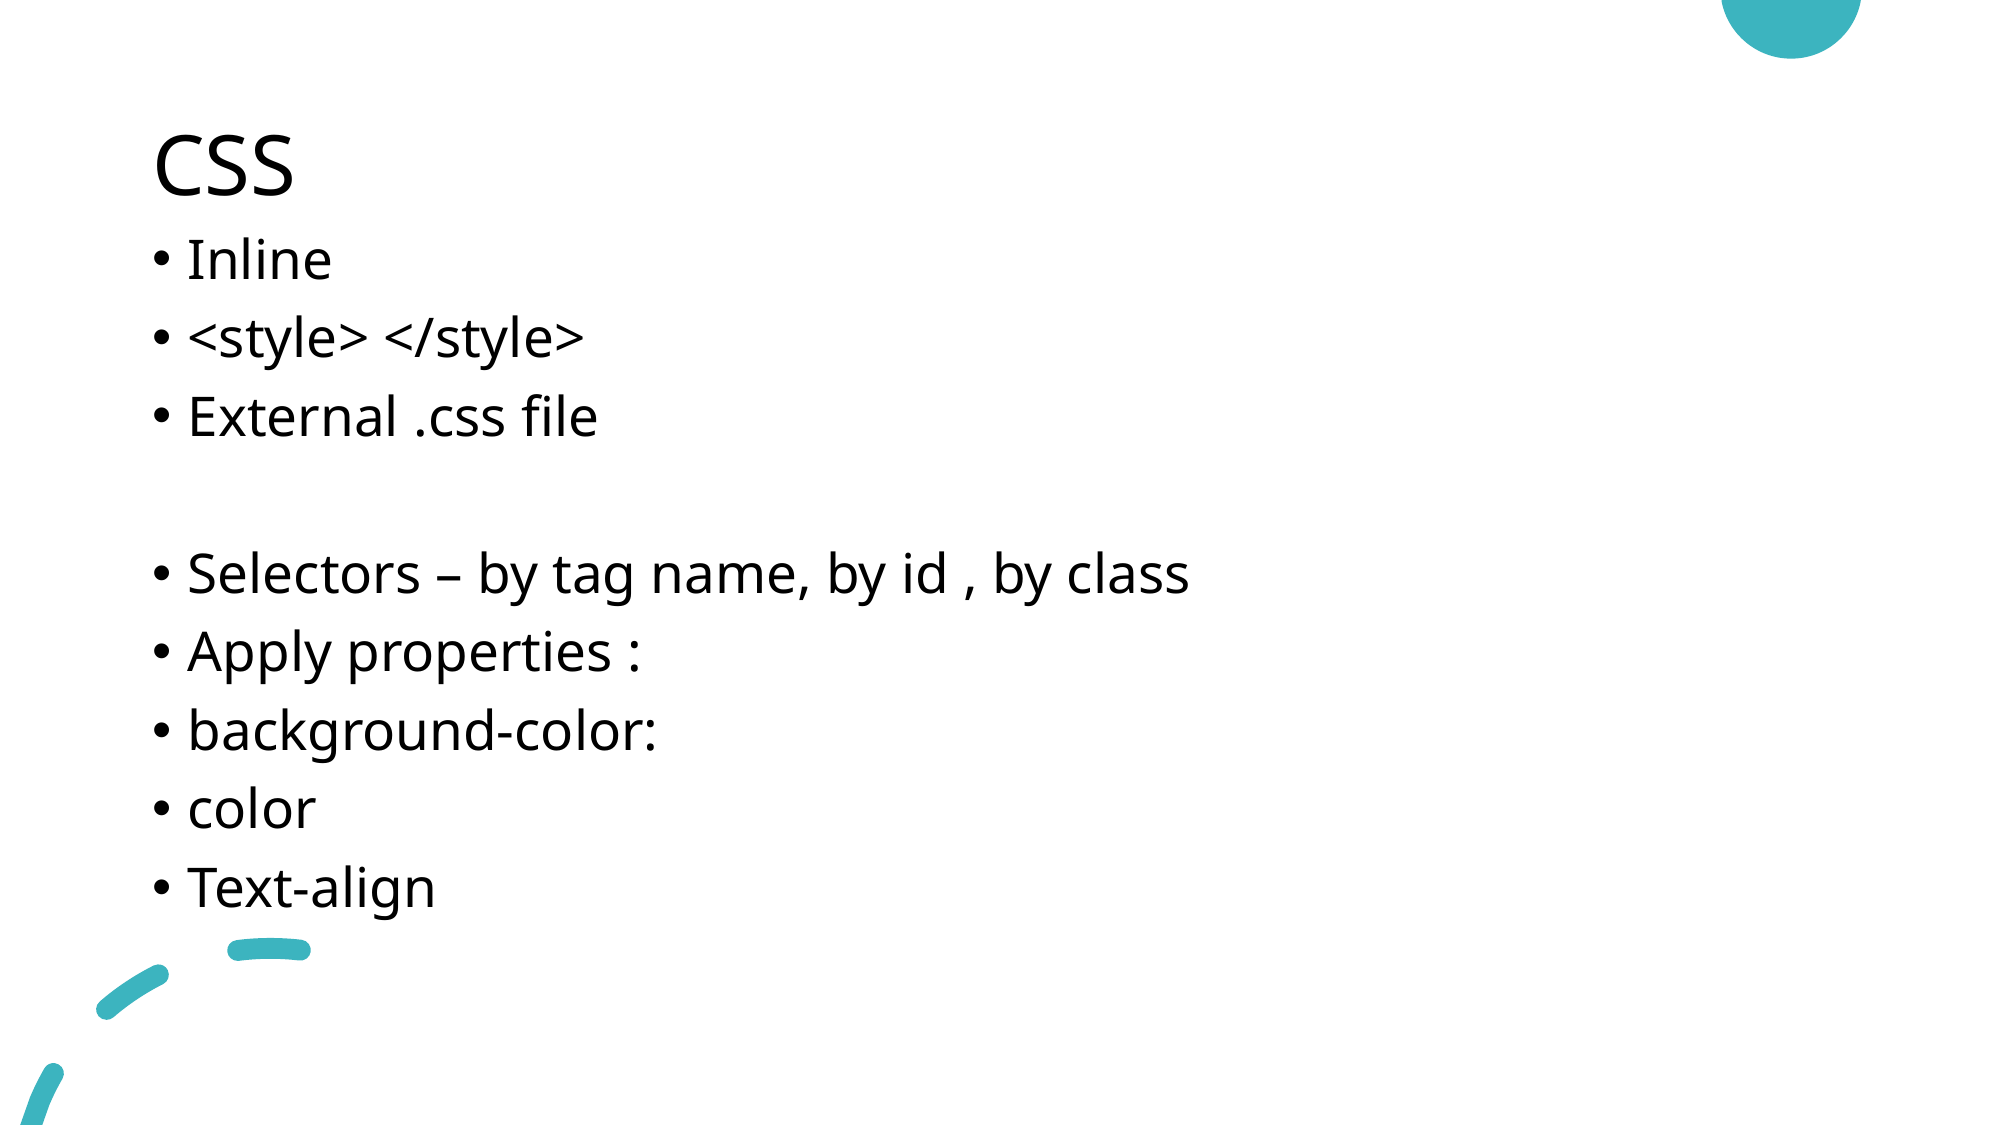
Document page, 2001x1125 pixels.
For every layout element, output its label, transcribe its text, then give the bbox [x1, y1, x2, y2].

title CSS [137, 59, 1863, 224]
list Inline <style> </style> External .css file Selectors – by tag name, by id , by class Apply properties : background-color: color Text-align [137, 224, 1863, 935]
